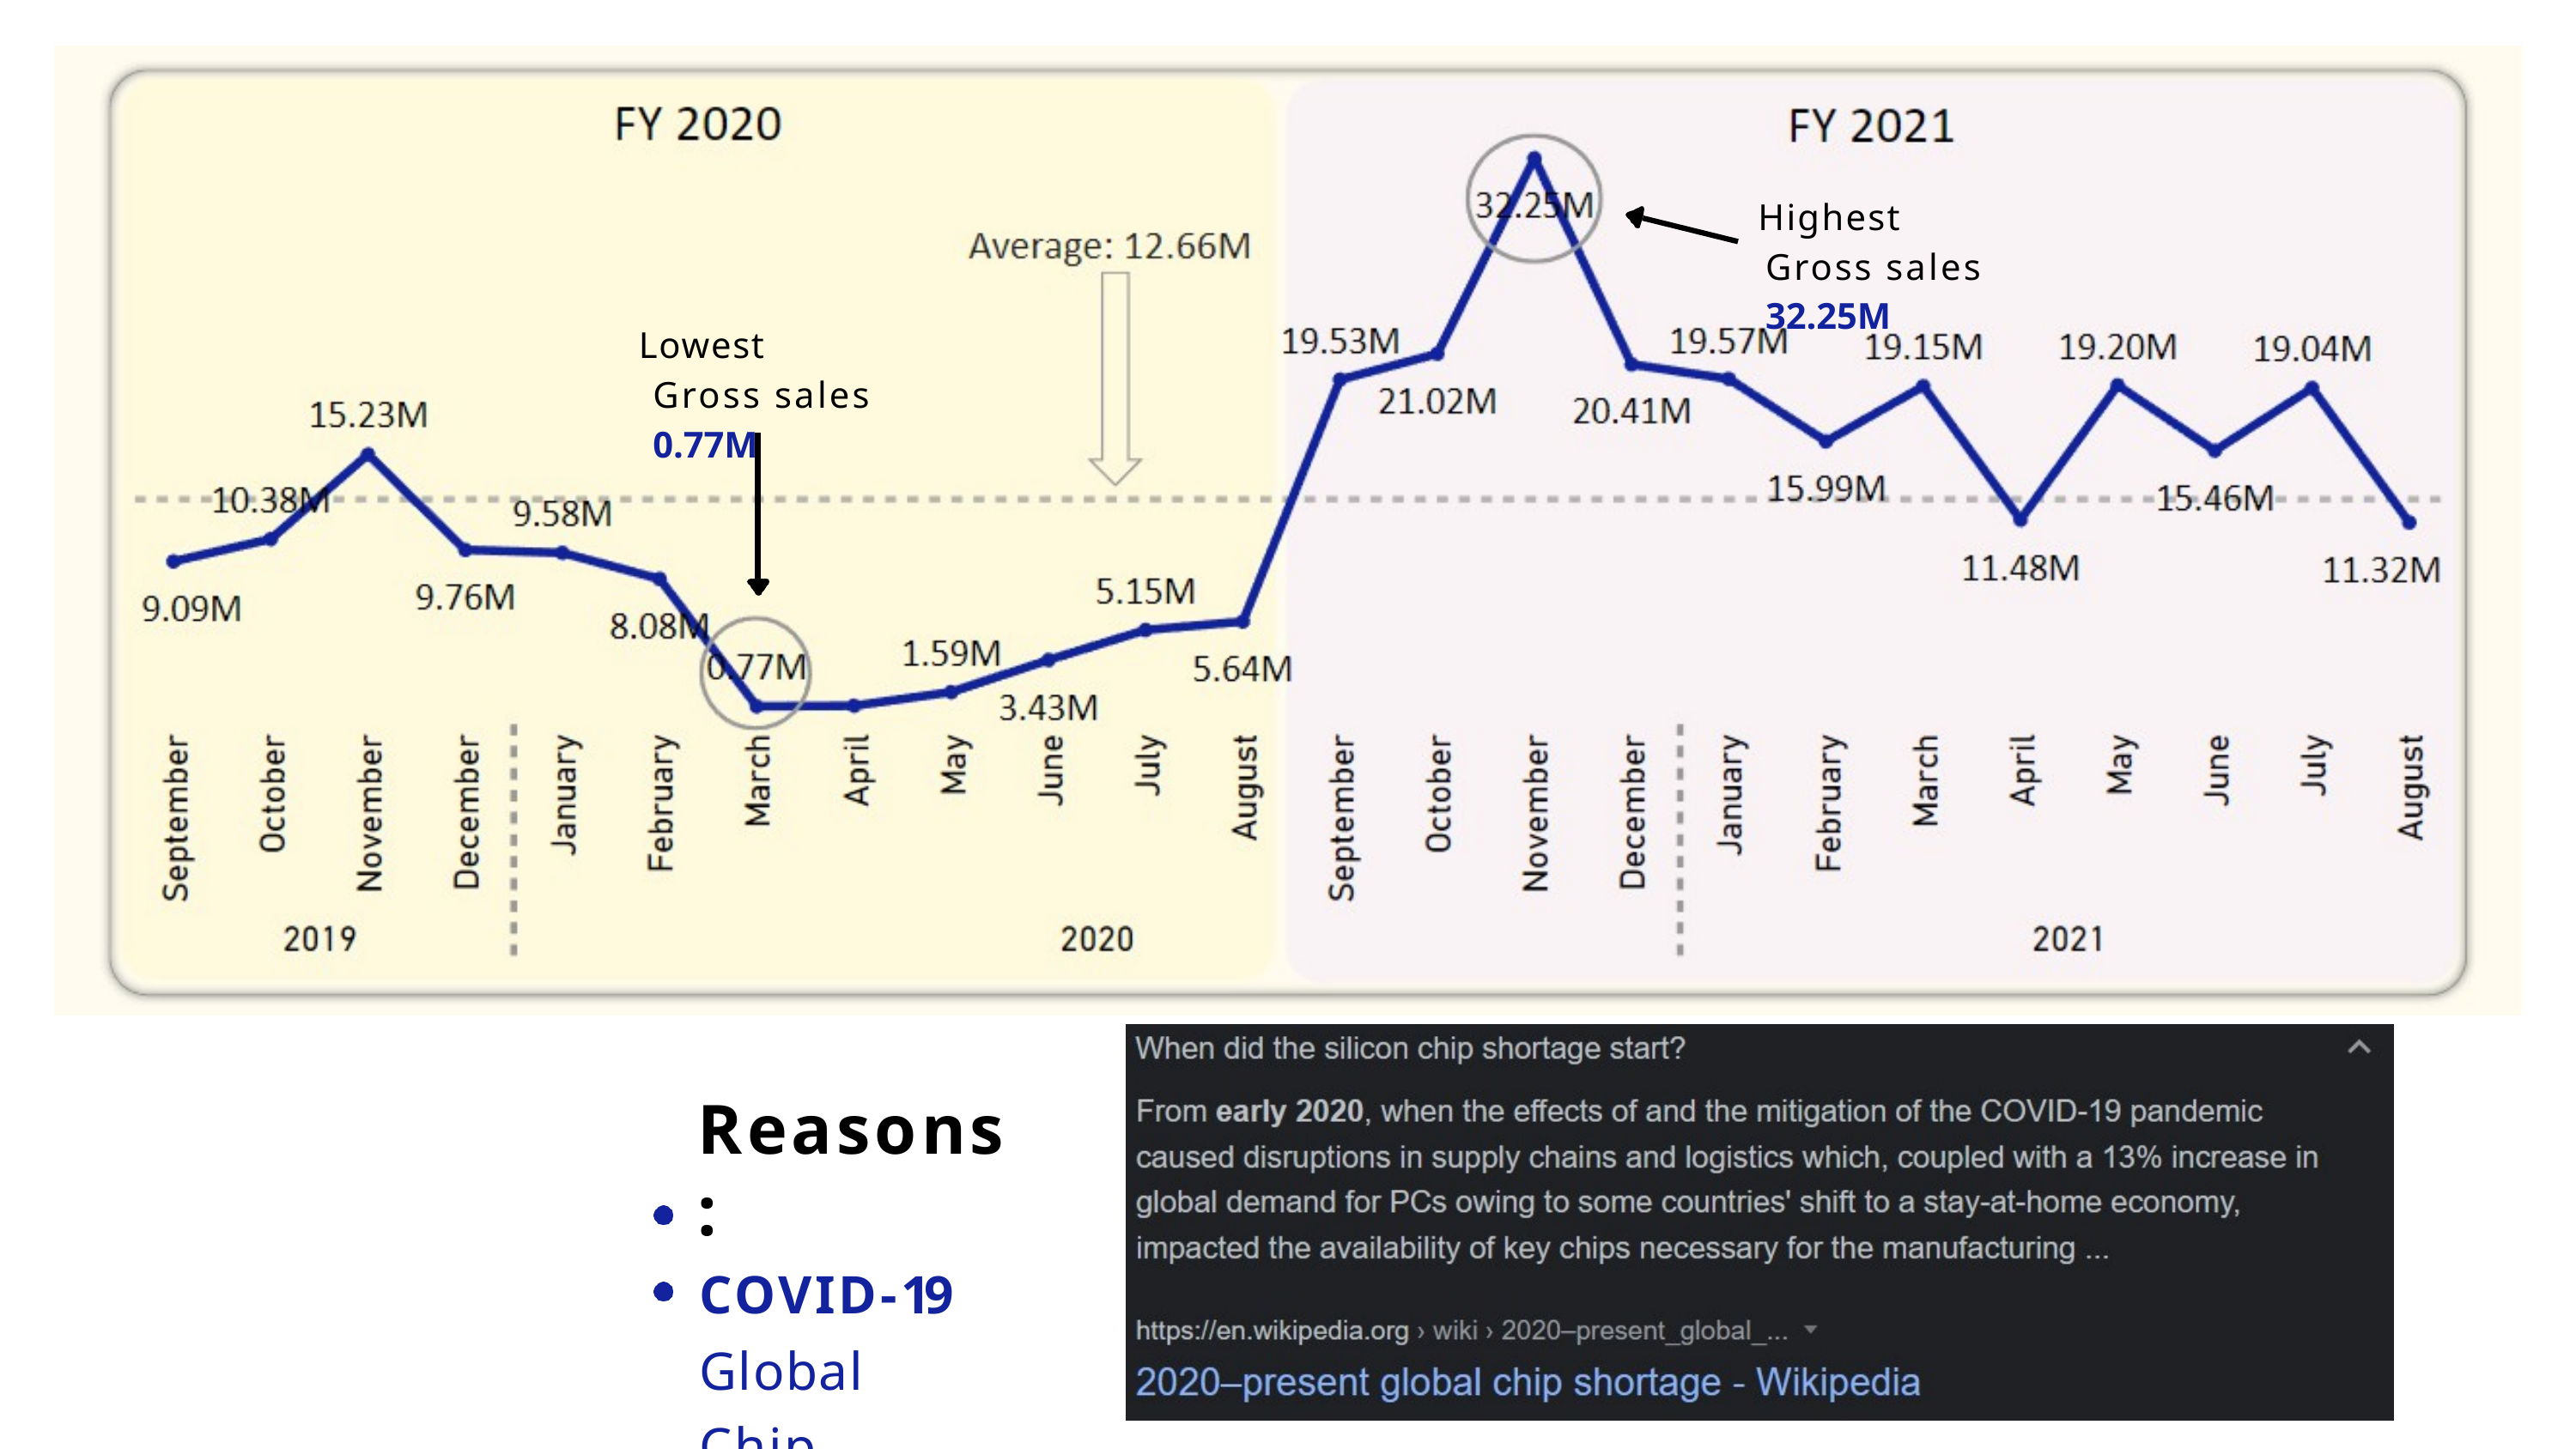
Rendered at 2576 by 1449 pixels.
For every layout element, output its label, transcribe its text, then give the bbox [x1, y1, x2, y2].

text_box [54, 45, 2523, 1016]
picture [653, 1282, 673, 1301]
picture [1126, 1024, 2395, 1422]
text_box Reasons: COVID-19 Global Chip shortage [696, 1068, 1017, 1449]
picture [653, 1205, 673, 1225]
